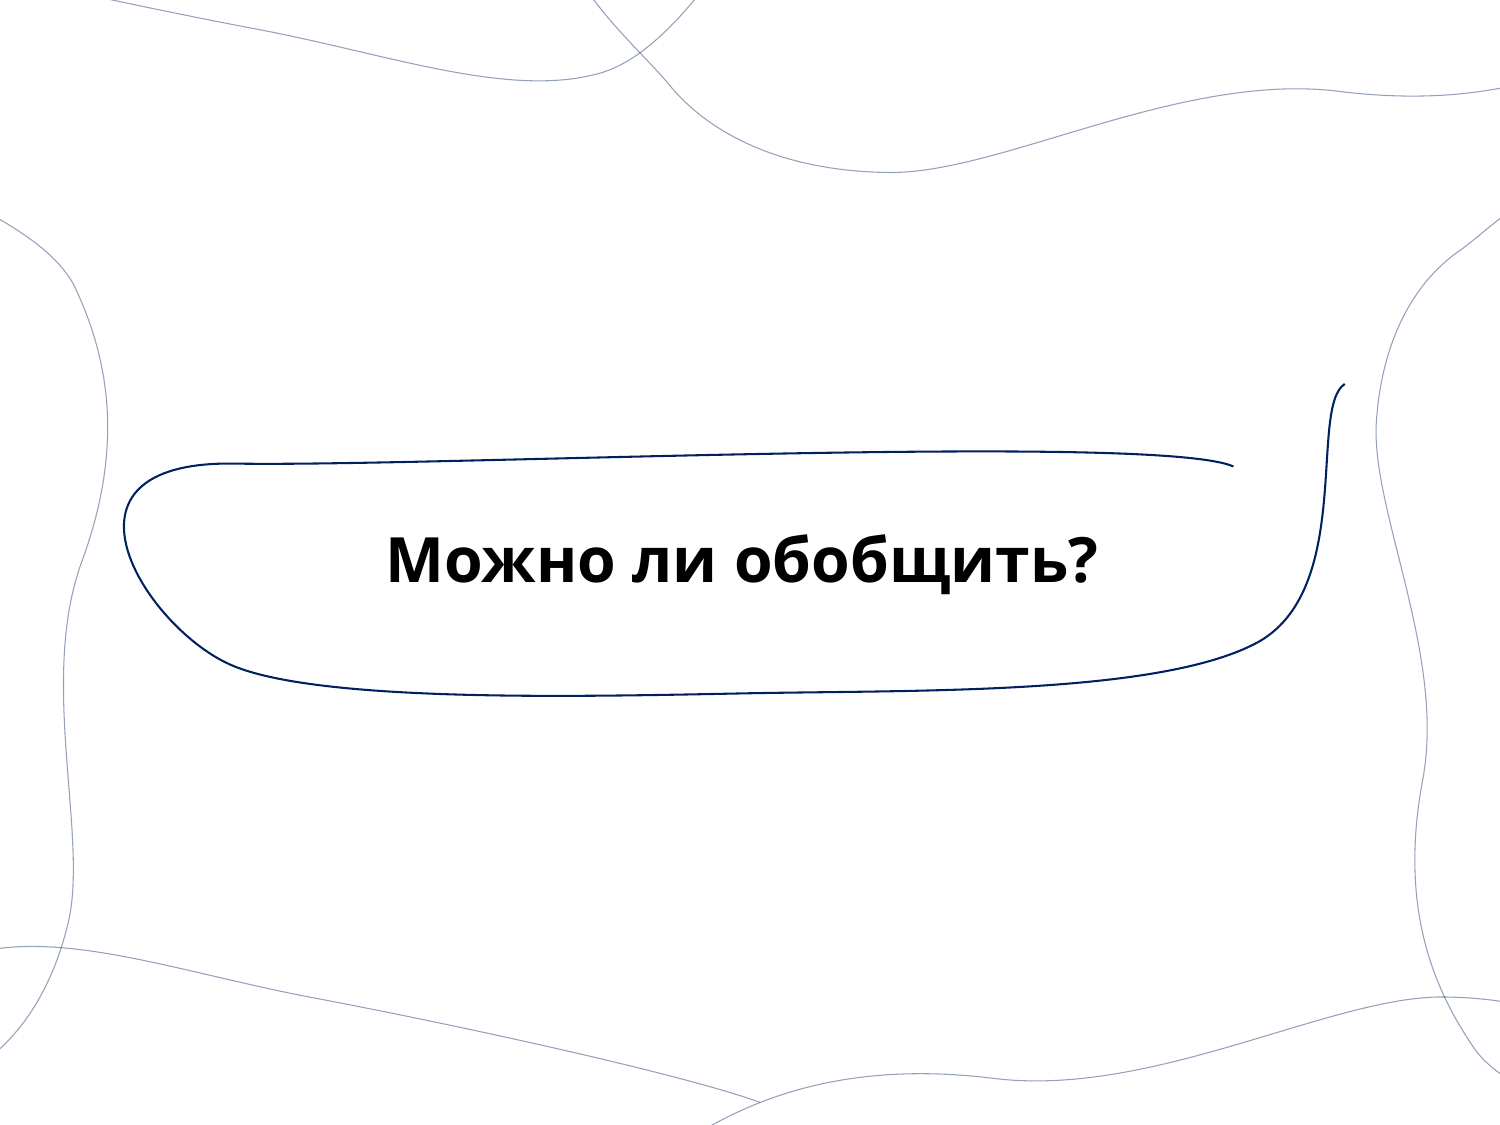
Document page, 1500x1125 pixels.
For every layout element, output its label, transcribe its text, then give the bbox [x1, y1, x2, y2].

text_box [0, 945, 760, 1125]
text_box [592, 0, 1500, 174]
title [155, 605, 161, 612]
text_box [1375, 217, 1500, 1000]
title Можно ли обобщить? [1294, 513, 1330, 612]
text_box [710, 995, 1500, 1125]
text_box [0, 218, 109, 947]
text_box [107, 0, 639, 82]
text_box [122, 383, 1346, 697]
